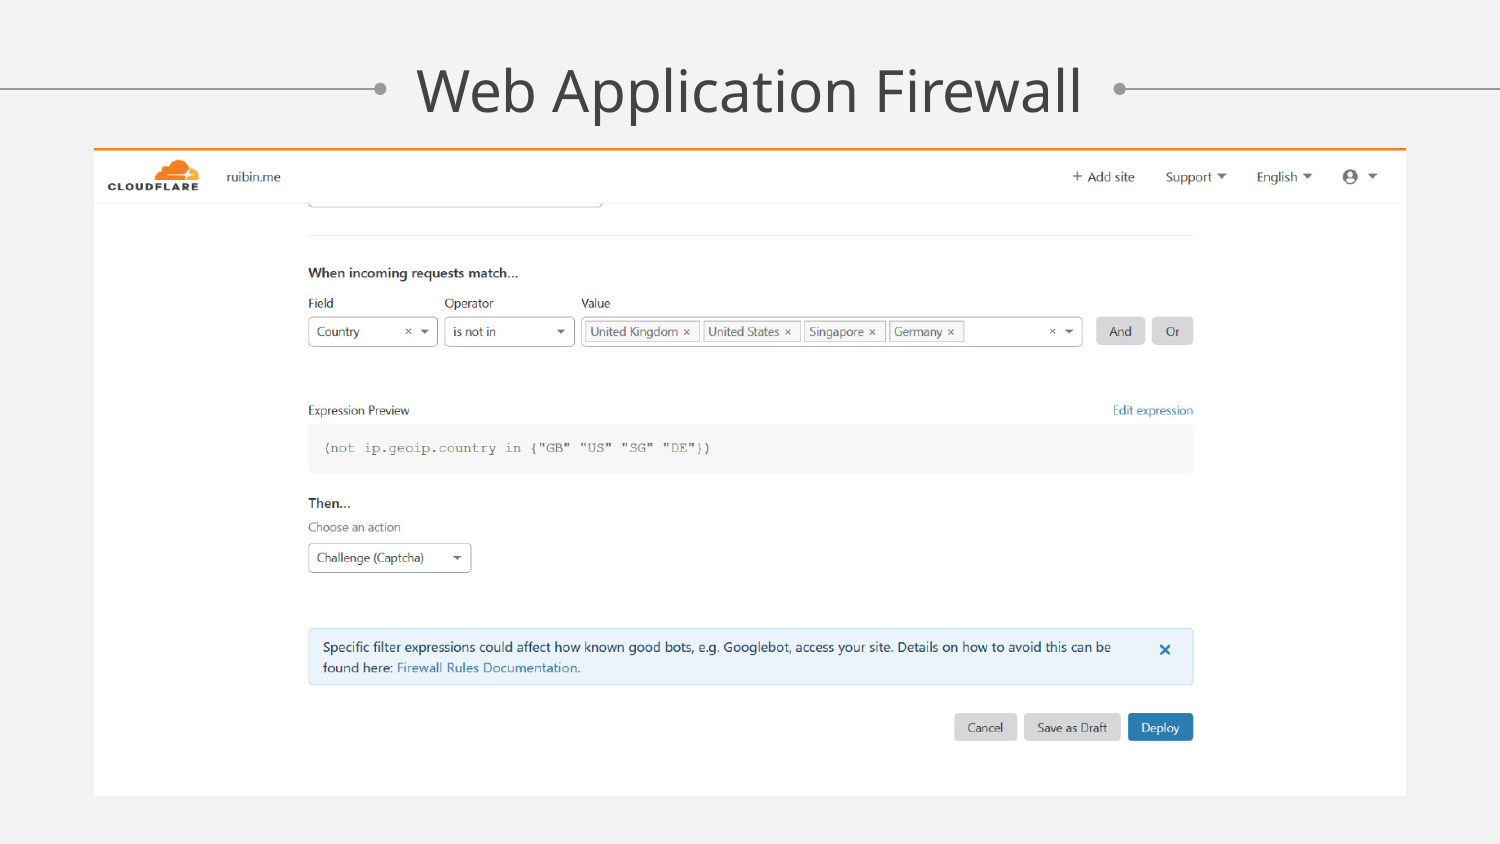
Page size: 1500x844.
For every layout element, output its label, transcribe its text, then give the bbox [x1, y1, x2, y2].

title Web Application Firewall [380, 39, 1120, 139]
picture [94, 148, 1406, 796]
